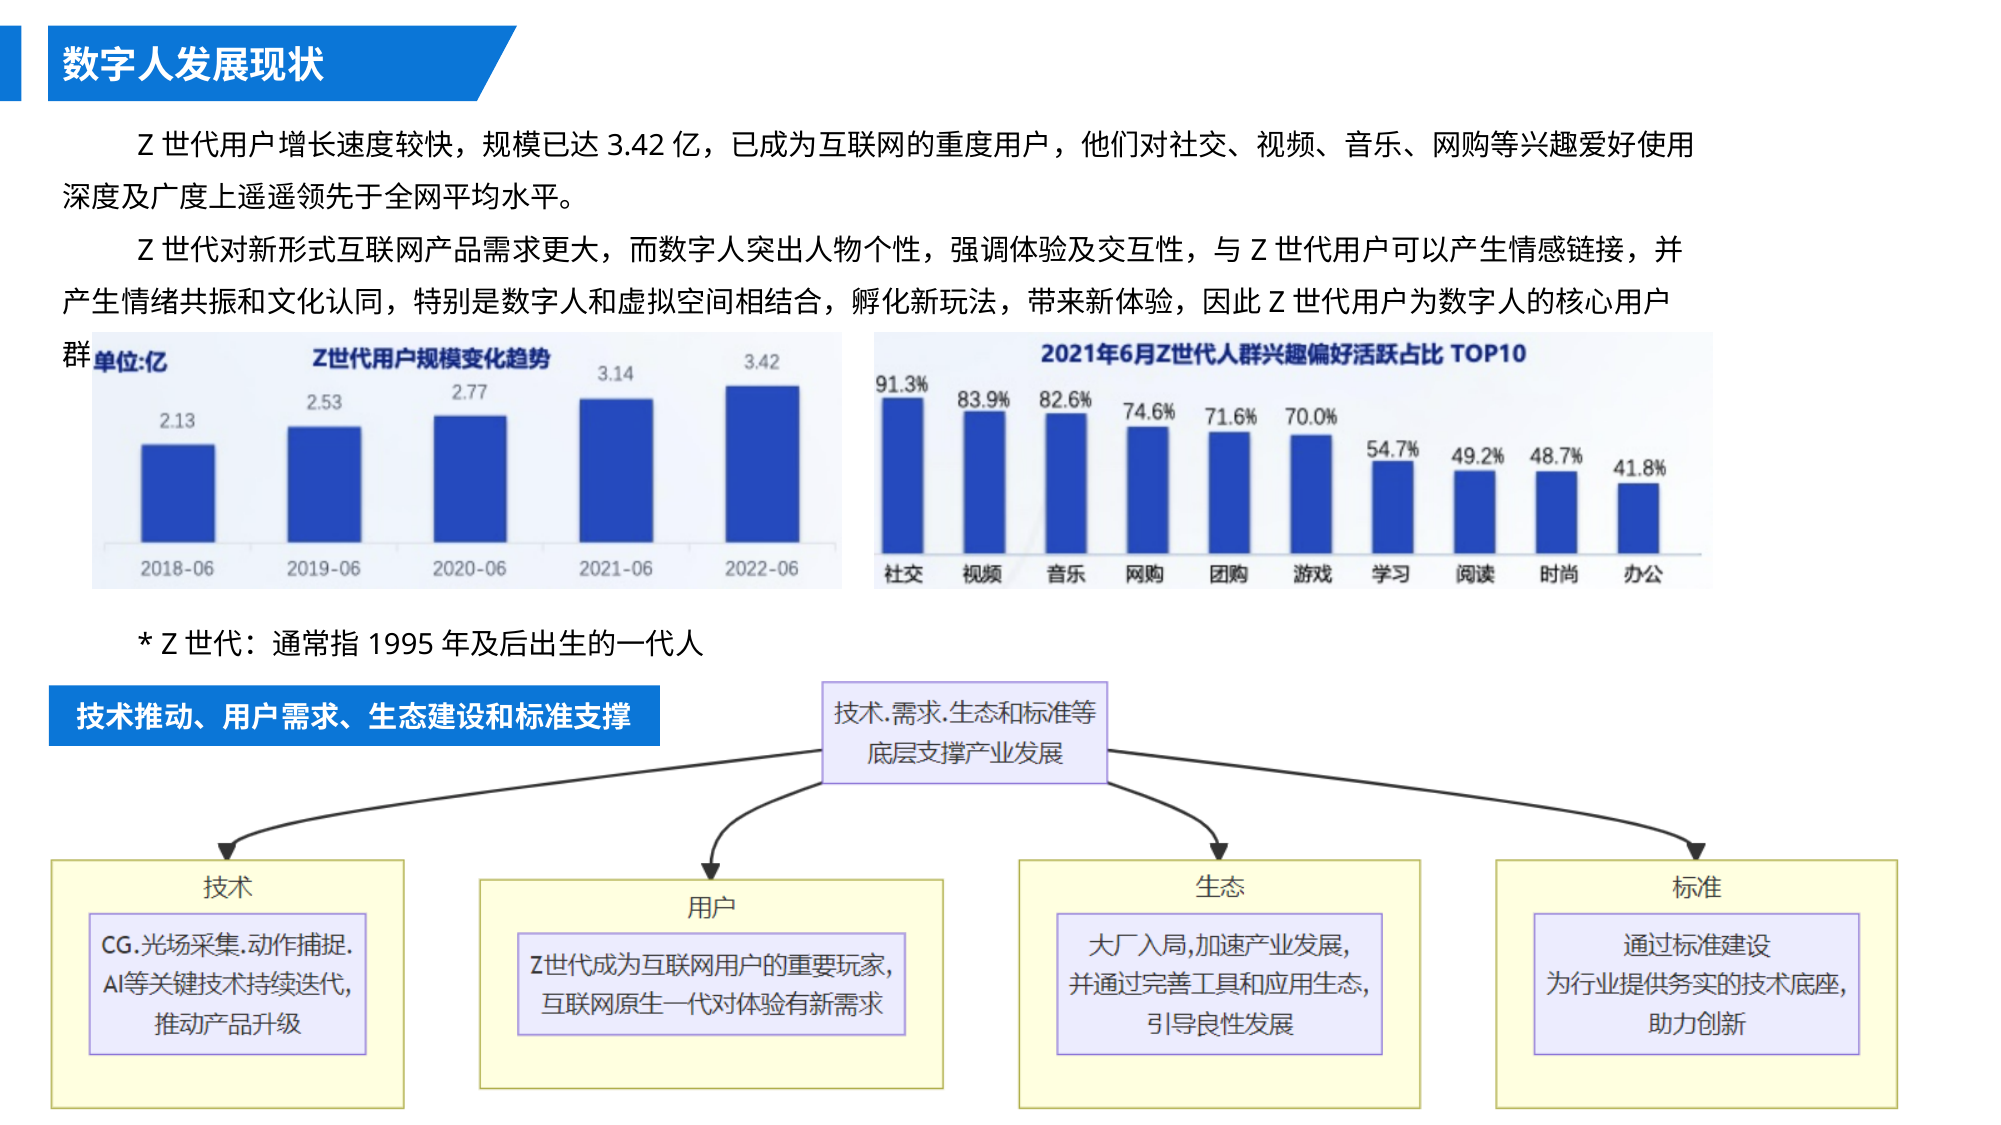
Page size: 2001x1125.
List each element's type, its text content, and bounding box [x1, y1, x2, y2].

text_box [0, 24, 23, 102]
text_box Z世代用户增长速度较快，规模已达3.42亿，已成为互联网的重度用户，他们对社交、视频、音乐、网购等兴趣爱好使用深度及广度上遥遥领先于全网平均水平。 Z世代对新形式互联网产品需求更大，而数字人突出人物个性，强调体验及交互性，与Z世代用户可以产生情感链接，并产生情绪共振和文化认同，特别是数字人和虚拟空间相结合，孵化新玩法，带来新体验，因此Z世代用户为数字人的核心用户群体。 [47, 101, 1713, 379]
picture [92, 332, 842, 589]
text_box [47, 24, 519, 101]
text_box 数字人发展现状 [47, 33, 355, 94]
picture [874, 332, 1713, 589]
text_box * Z世代：通常指1995年及后出生的一代人 [47, 601, 1713, 669]
picture [47, 675, 1902, 1113]
